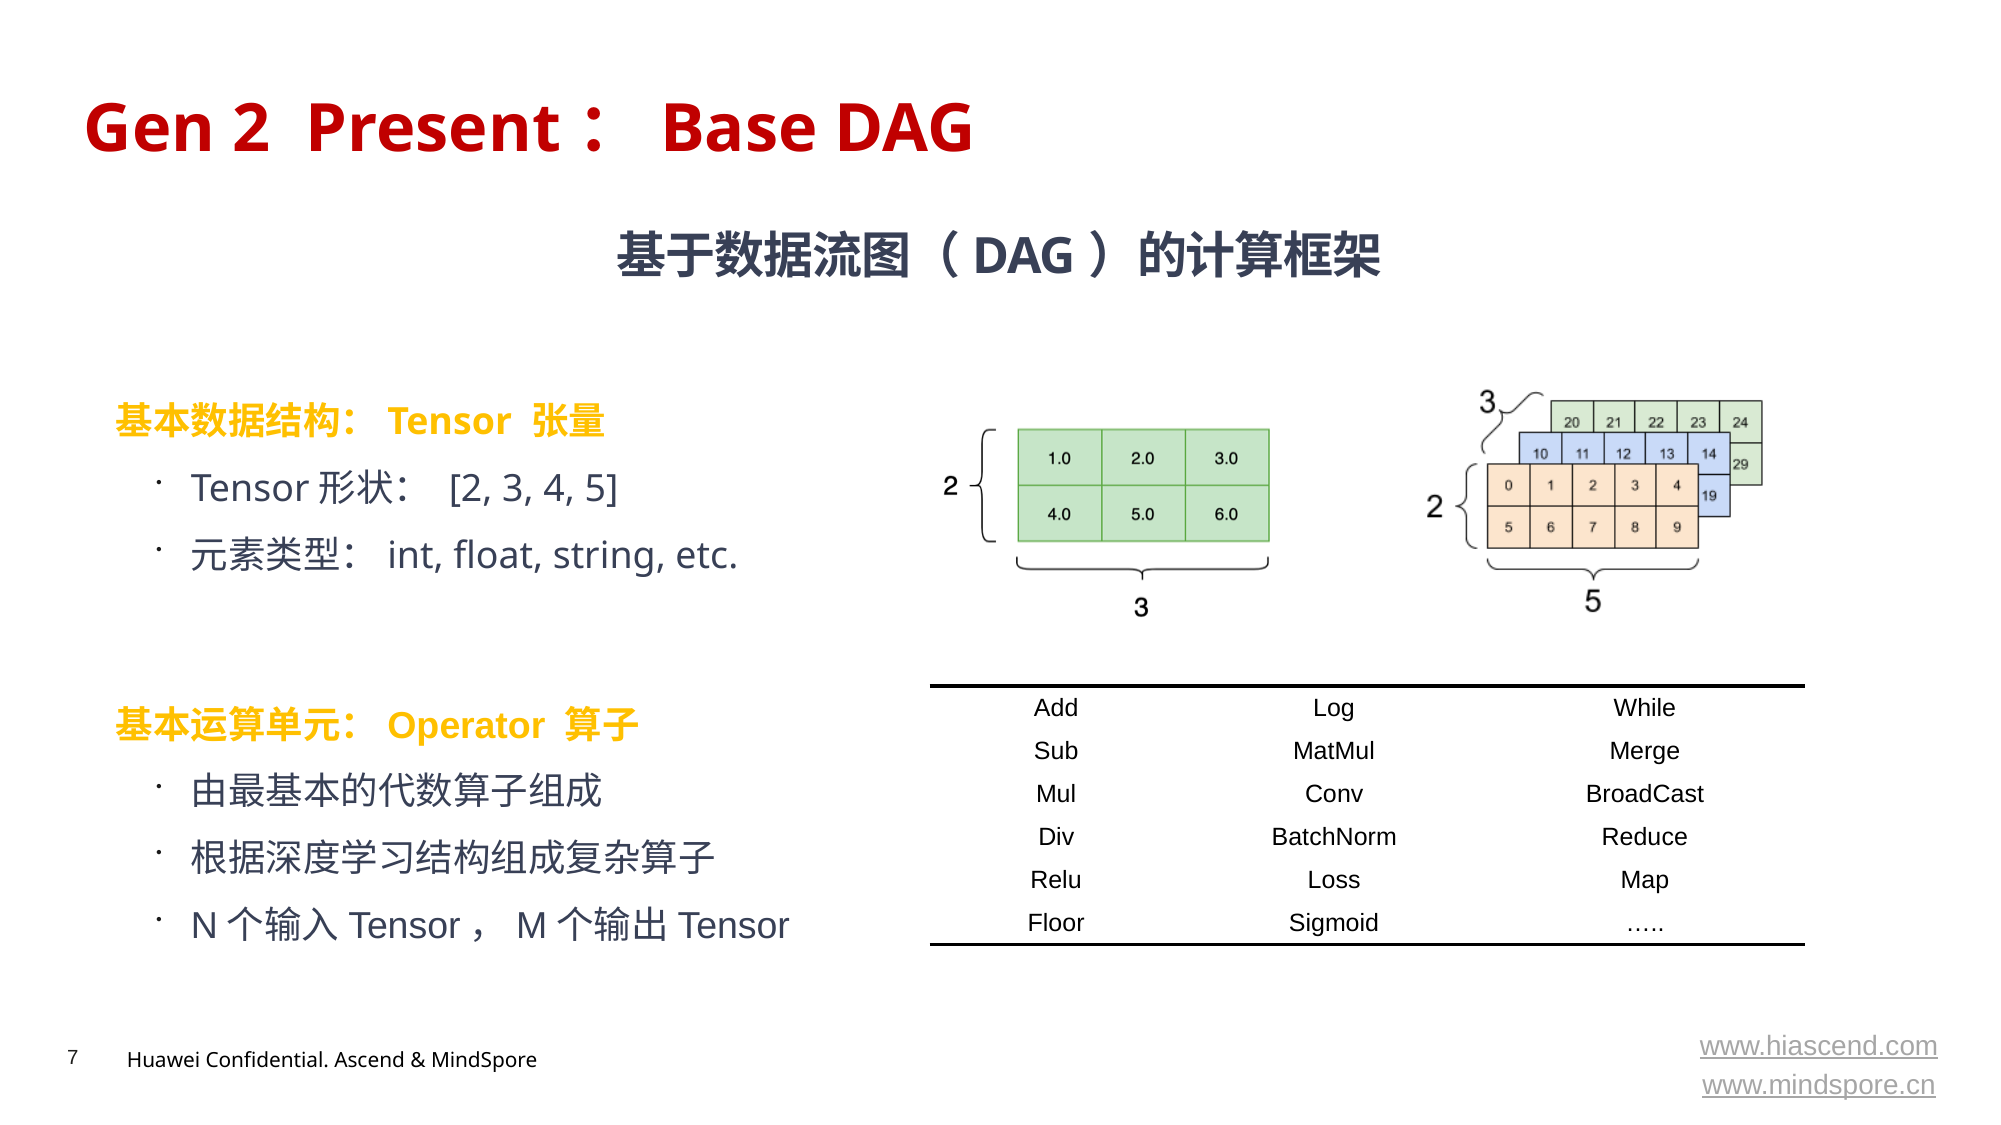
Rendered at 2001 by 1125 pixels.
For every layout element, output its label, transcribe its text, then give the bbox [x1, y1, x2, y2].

table_cell Sigmoid [1183, 901, 1485, 943]
text_box 基本运算单元：Operator 算子 由最基本的代数算子组成 根据深度学习结构组成复杂算子 N个输入Tensor，M个输出Tensor [115, 687, 847, 956]
table_cell Conv [1183, 772, 1485, 815]
table_cell Sub [930, 729, 1183, 772]
text_box Gen 2 Present：Base DAG [69, 76, 991, 172]
table_header While [1485, 688, 1805, 729]
table_cell BatchNorm [1183, 815, 1485, 858]
text_box 基于数据流图（DAG）的计算框架 [96, 208, 1904, 299]
table_header Add [930, 688, 1183, 729]
picture [937, 350, 1304, 629]
table_cell ….. [1485, 901, 1805, 943]
table_cell Reduce [1485, 815, 1805, 858]
table_cell Relu [930, 858, 1183, 901]
table_cell Map [1485, 858, 1805, 901]
table_cell Floor [930, 901, 1183, 943]
table_cell MatMul [1183, 729, 1485, 772]
table_header Log [1183, 688, 1485, 729]
table_cell Mul [930, 772, 1183, 815]
table_cell Div [930, 815, 1183, 858]
table_cell Merge [1485, 729, 1805, 772]
table_cell Loss [1183, 858, 1485, 901]
table_cell BroadCast [1485, 772, 1805, 815]
picture [1393, 369, 1781, 625]
list 基本数据结构：Tensor 张量 Tensor形状： [2, 3, 4, 5] 元素类型：int, float, string, etc. [115, 383, 847, 597]
